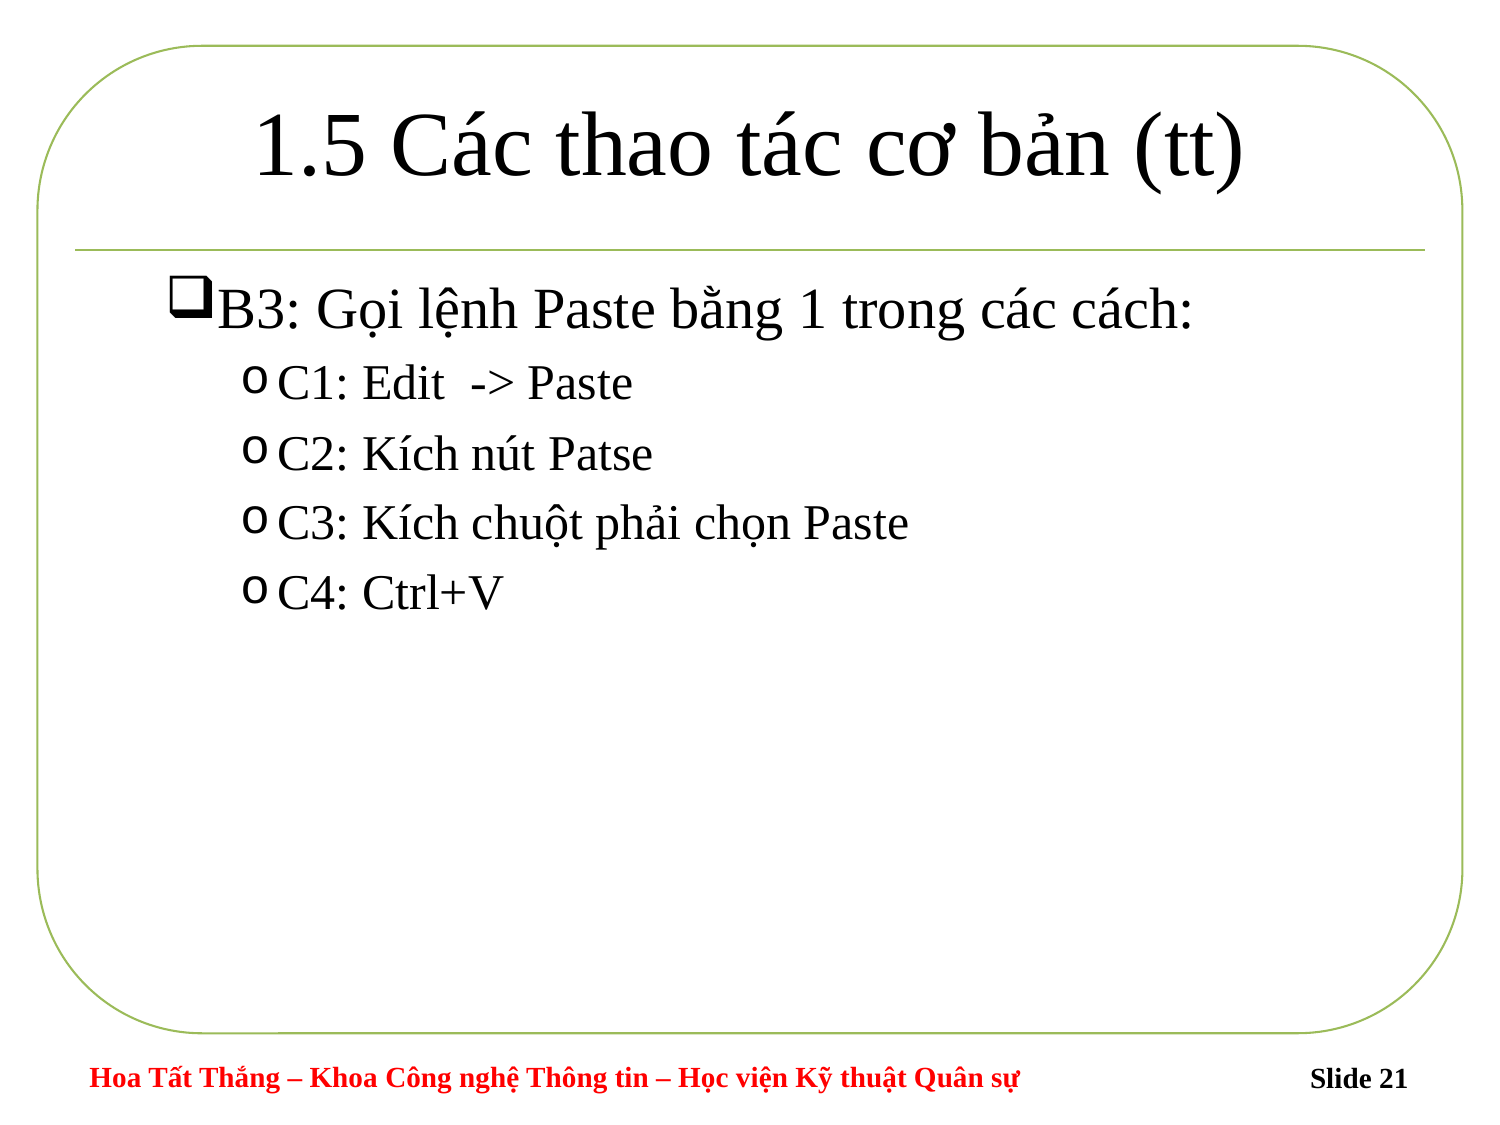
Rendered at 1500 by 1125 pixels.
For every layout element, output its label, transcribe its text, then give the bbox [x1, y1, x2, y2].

list B3: Gọi lệnh Paste bằng 1 trong các cách: C1: Edit -> Paste C2: Kích nút Patse C3: Kích chuột phải chọn Paste C4: Ctrl+V [75, 262, 1425, 1005]
title 1.5 Các thao tác cơ bản (tt) [75, 45, 1425, 233]
